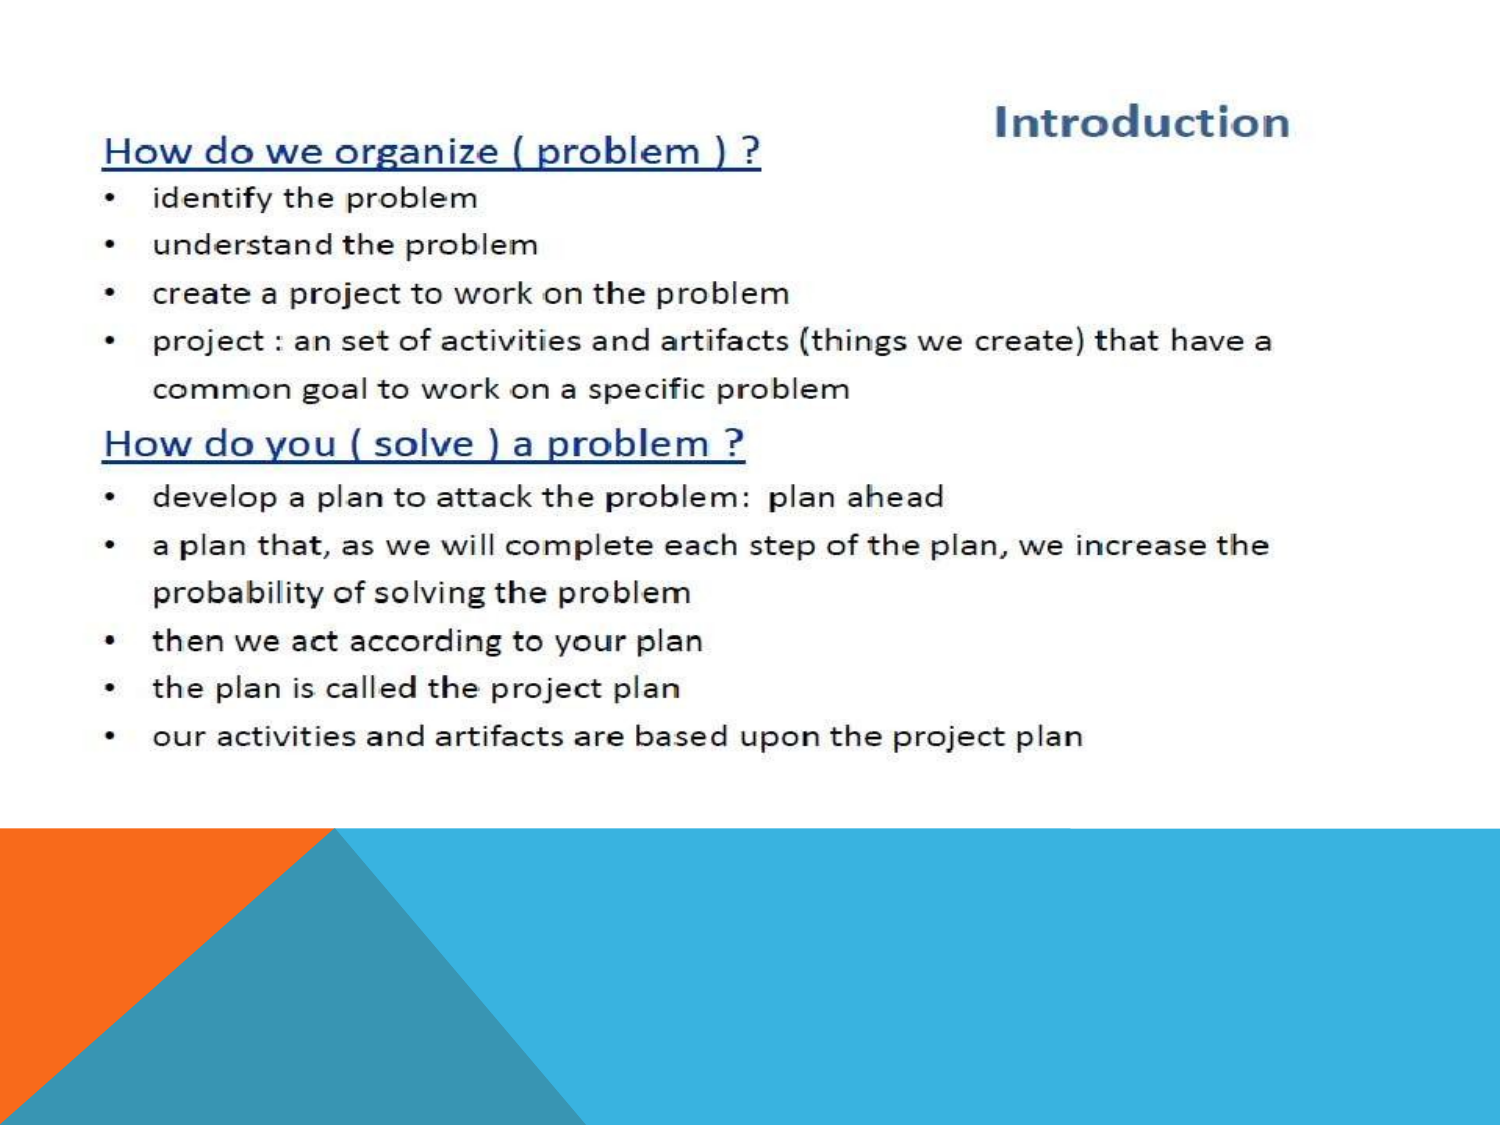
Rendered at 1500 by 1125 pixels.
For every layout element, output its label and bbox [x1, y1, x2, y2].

text_box [36, 89, 1464, 825]
